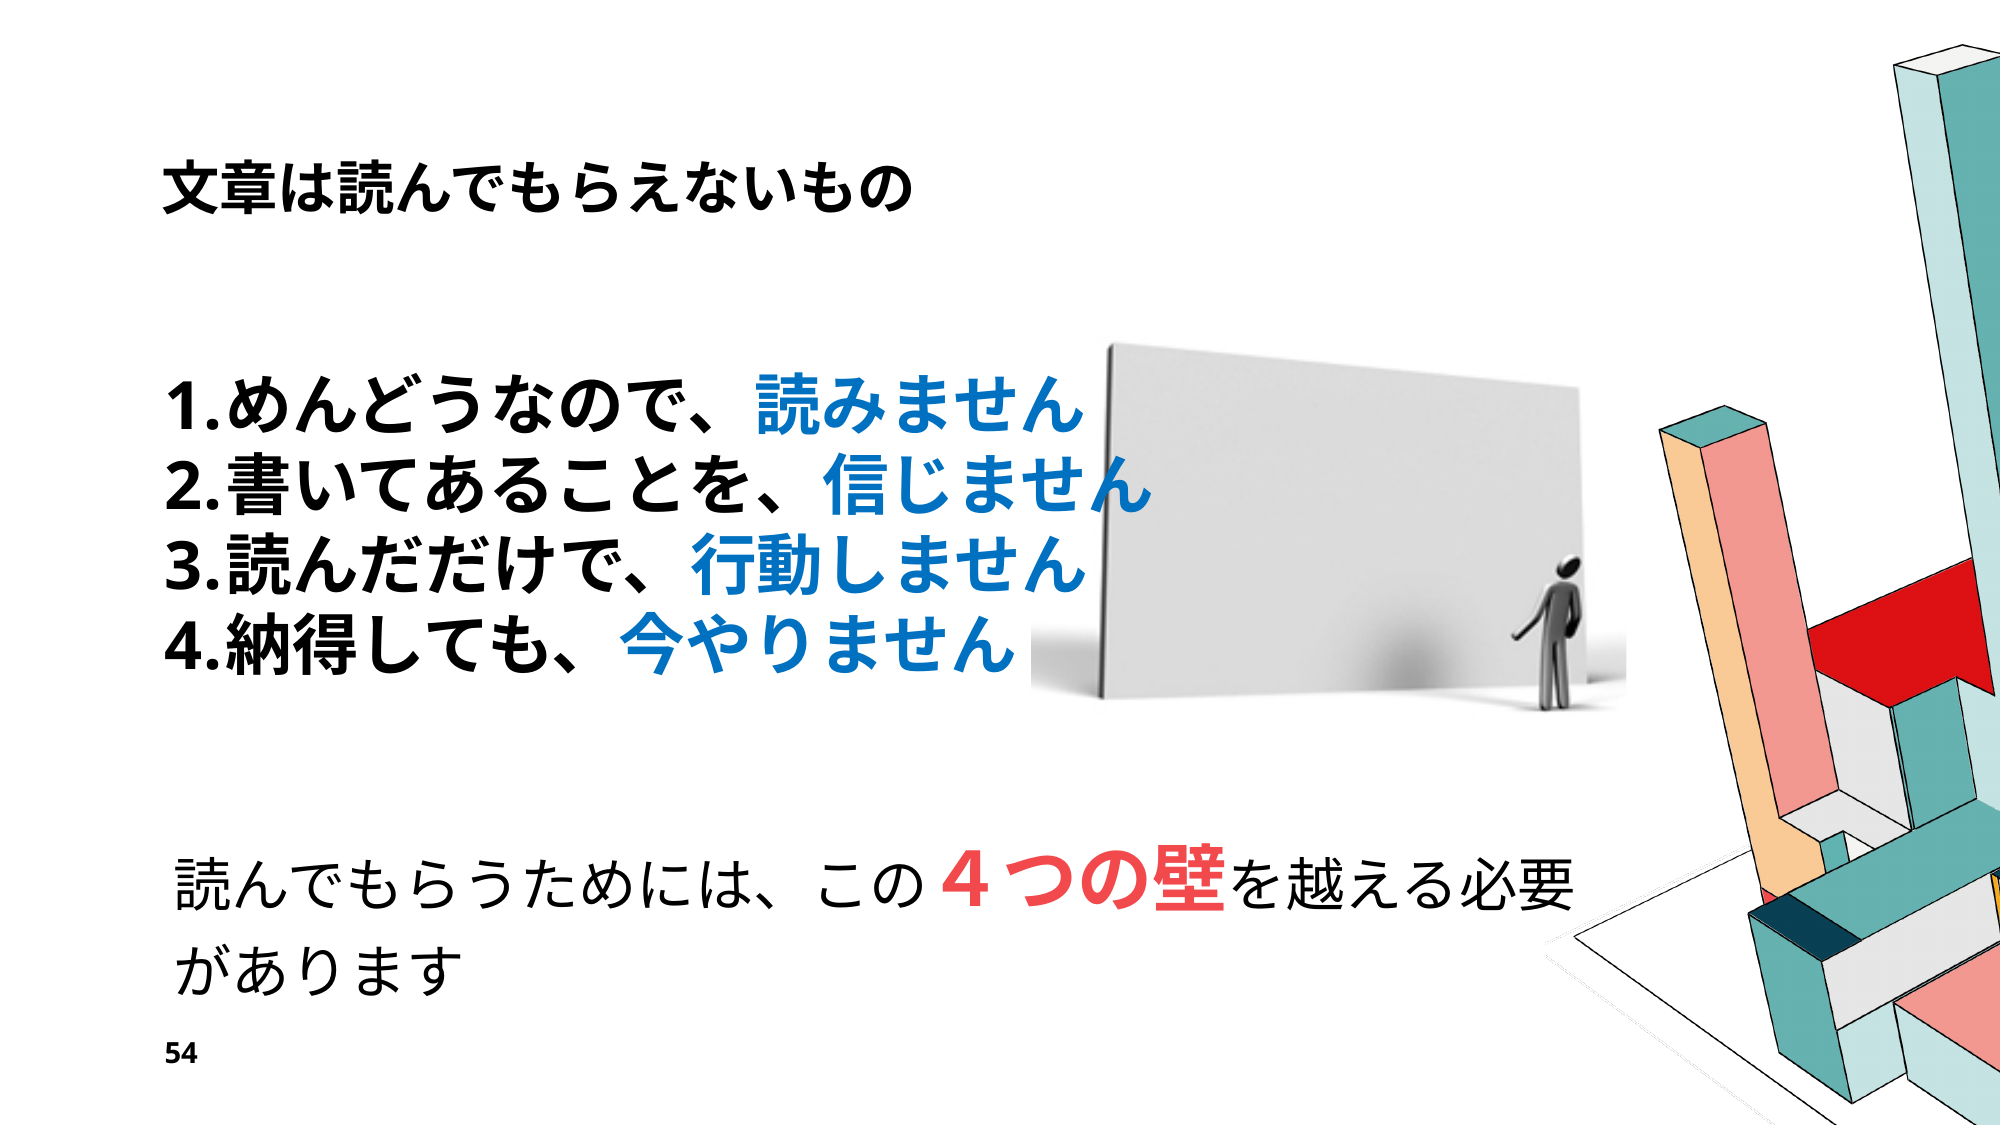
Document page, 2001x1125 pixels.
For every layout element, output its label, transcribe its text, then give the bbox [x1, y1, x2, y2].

title 文章は読んでもらえないもの [146, 11, 1508, 230]
text_box 読んでもらうためには、この４つの壁を越える必要があります [142, 806, 1627, 979]
picture [1030, 43, 2000, 1125]
slide_number 54 [149, 1024, 588, 1085]
text_box めんどうなので、読みません 書いてあることを、信じません 読んだだけで、行動しません 納得しても、今やりません [149, 355, 1025, 691]
